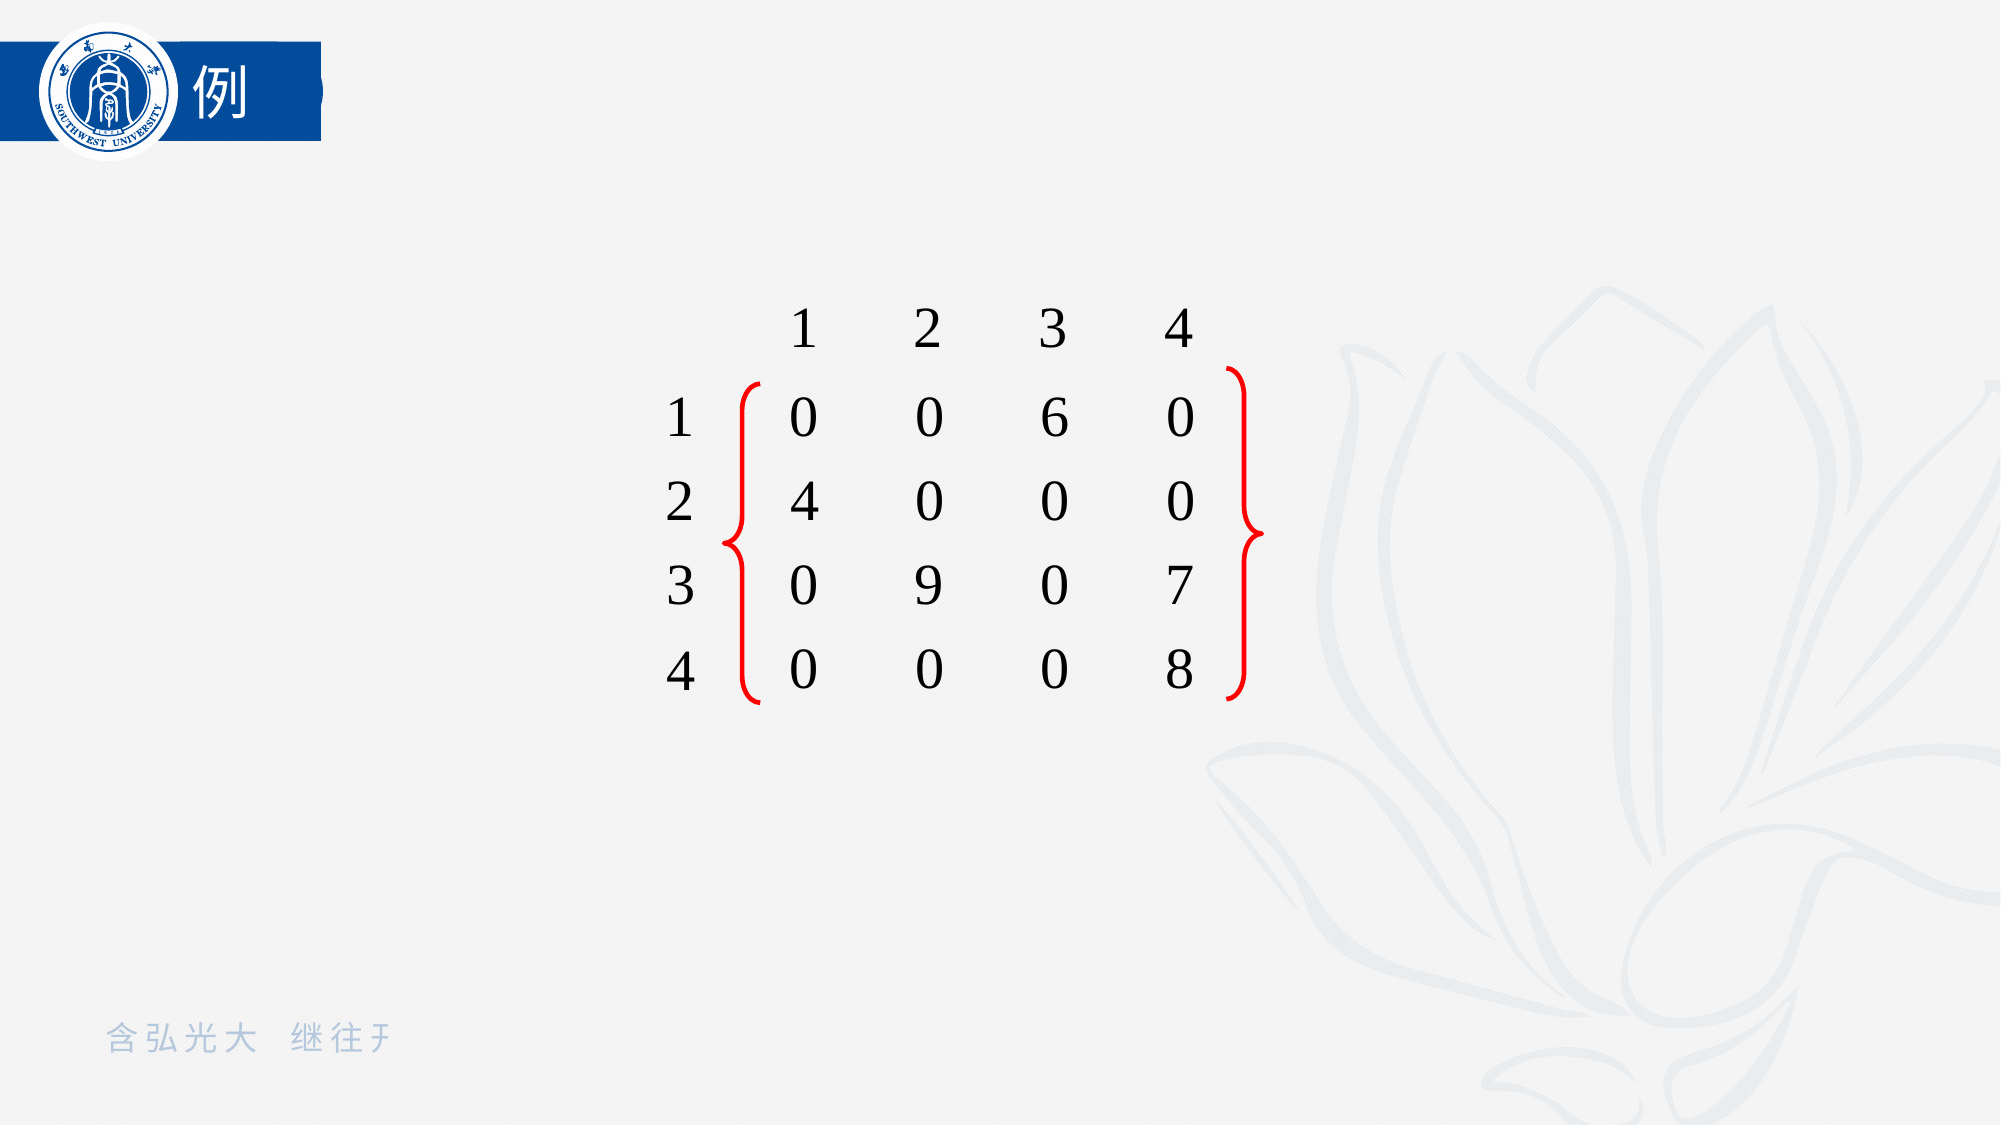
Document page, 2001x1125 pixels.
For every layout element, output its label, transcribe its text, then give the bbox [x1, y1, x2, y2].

list 例 [180, 41, 321, 141]
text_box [664, 288, 1262, 703]
